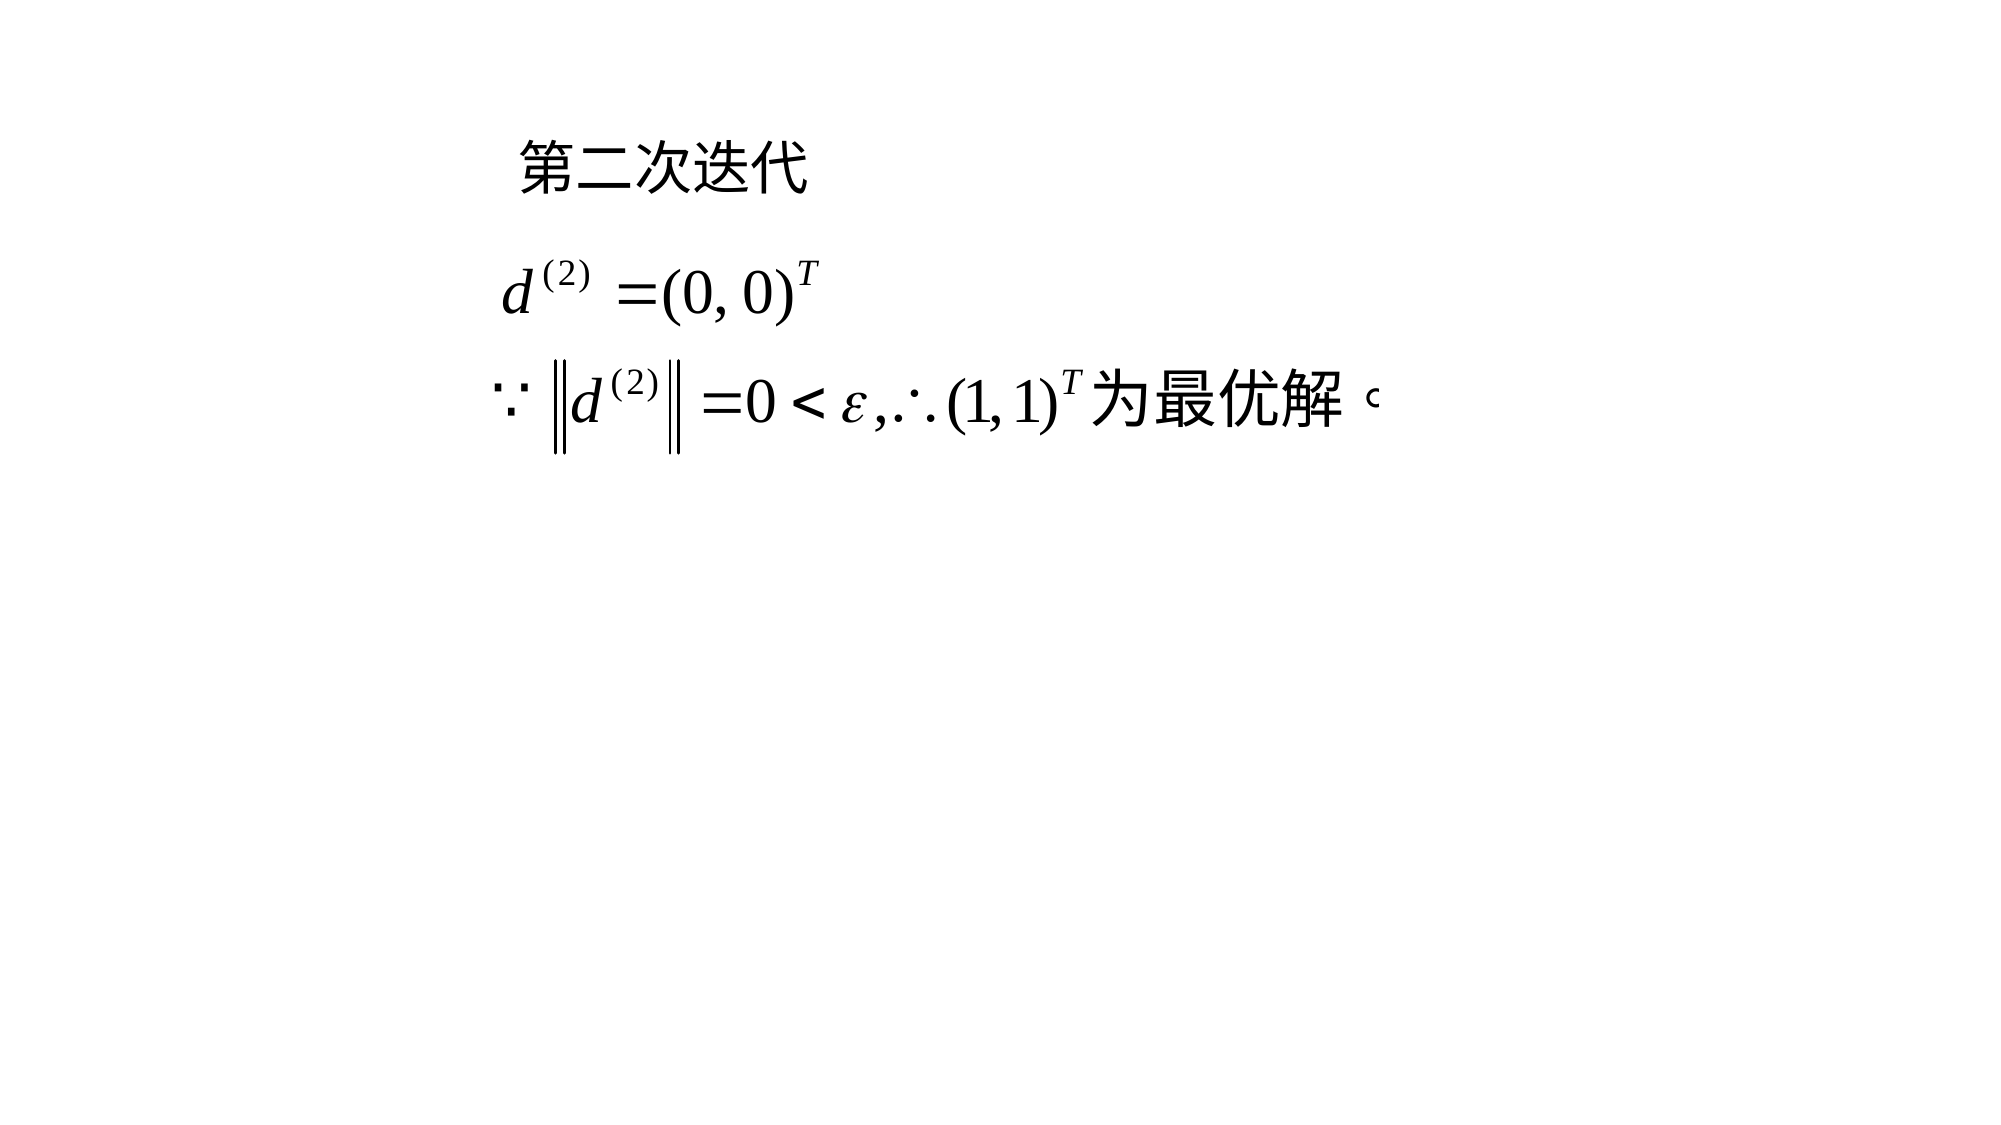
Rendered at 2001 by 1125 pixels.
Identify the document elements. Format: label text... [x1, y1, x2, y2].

text_box 第二次迭代 [385, 101, 941, 232]
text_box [492, 243, 1379, 467]
